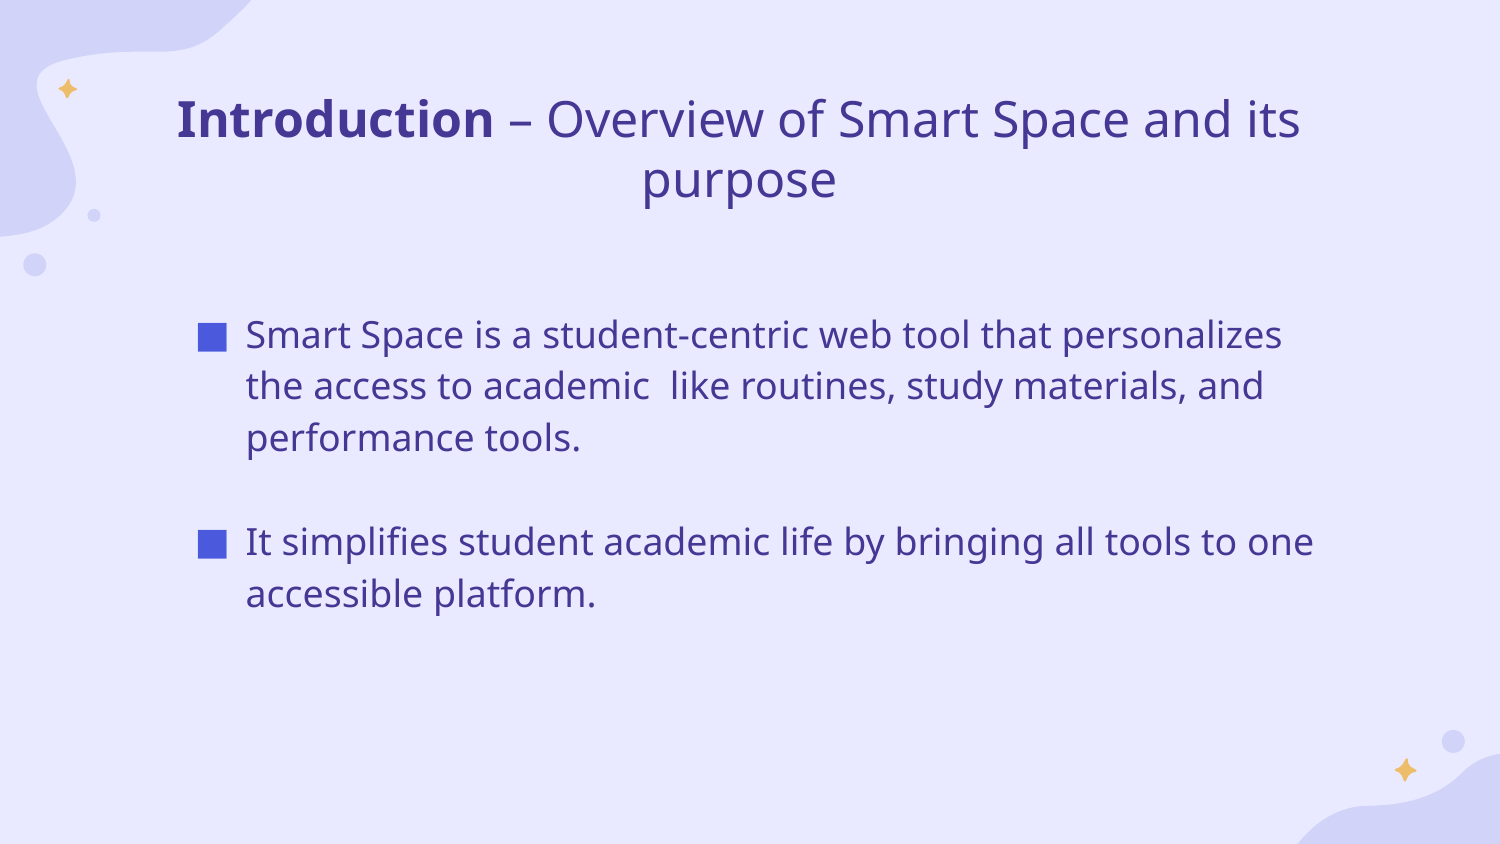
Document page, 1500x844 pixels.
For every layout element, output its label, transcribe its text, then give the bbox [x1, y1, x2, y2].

title Introduction – Overview of Smart Space and its purpose [116, 72, 1363, 210]
list Smart Space is a student-centric web tool that personalizes the access to academic like routines, study materials, and performance tools. It simplifies student academic life by bringing all tools to one accessible platform. [155, 289, 1345, 705]
